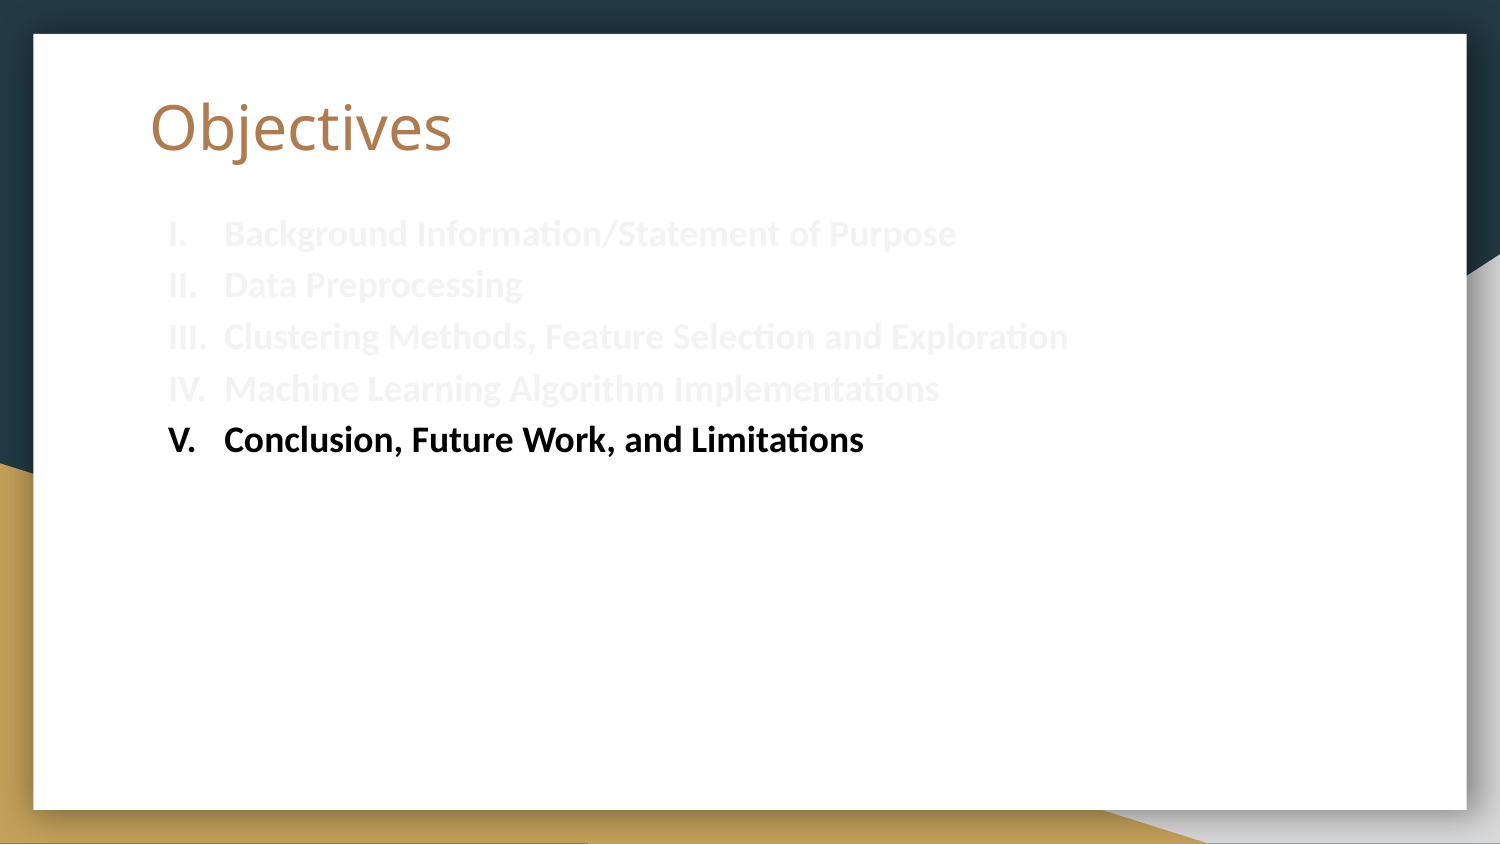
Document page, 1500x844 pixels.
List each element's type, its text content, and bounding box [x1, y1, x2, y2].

title Objectives [134, 73, 1366, 186]
list Background Information/Statement of Purpose Data Preprocessing Clustering Methods, Feature Selection and Exploration Machine Learning Algorithm Implementations Conclusion, Future Work, and Limitations [134, 186, 1366, 718]
